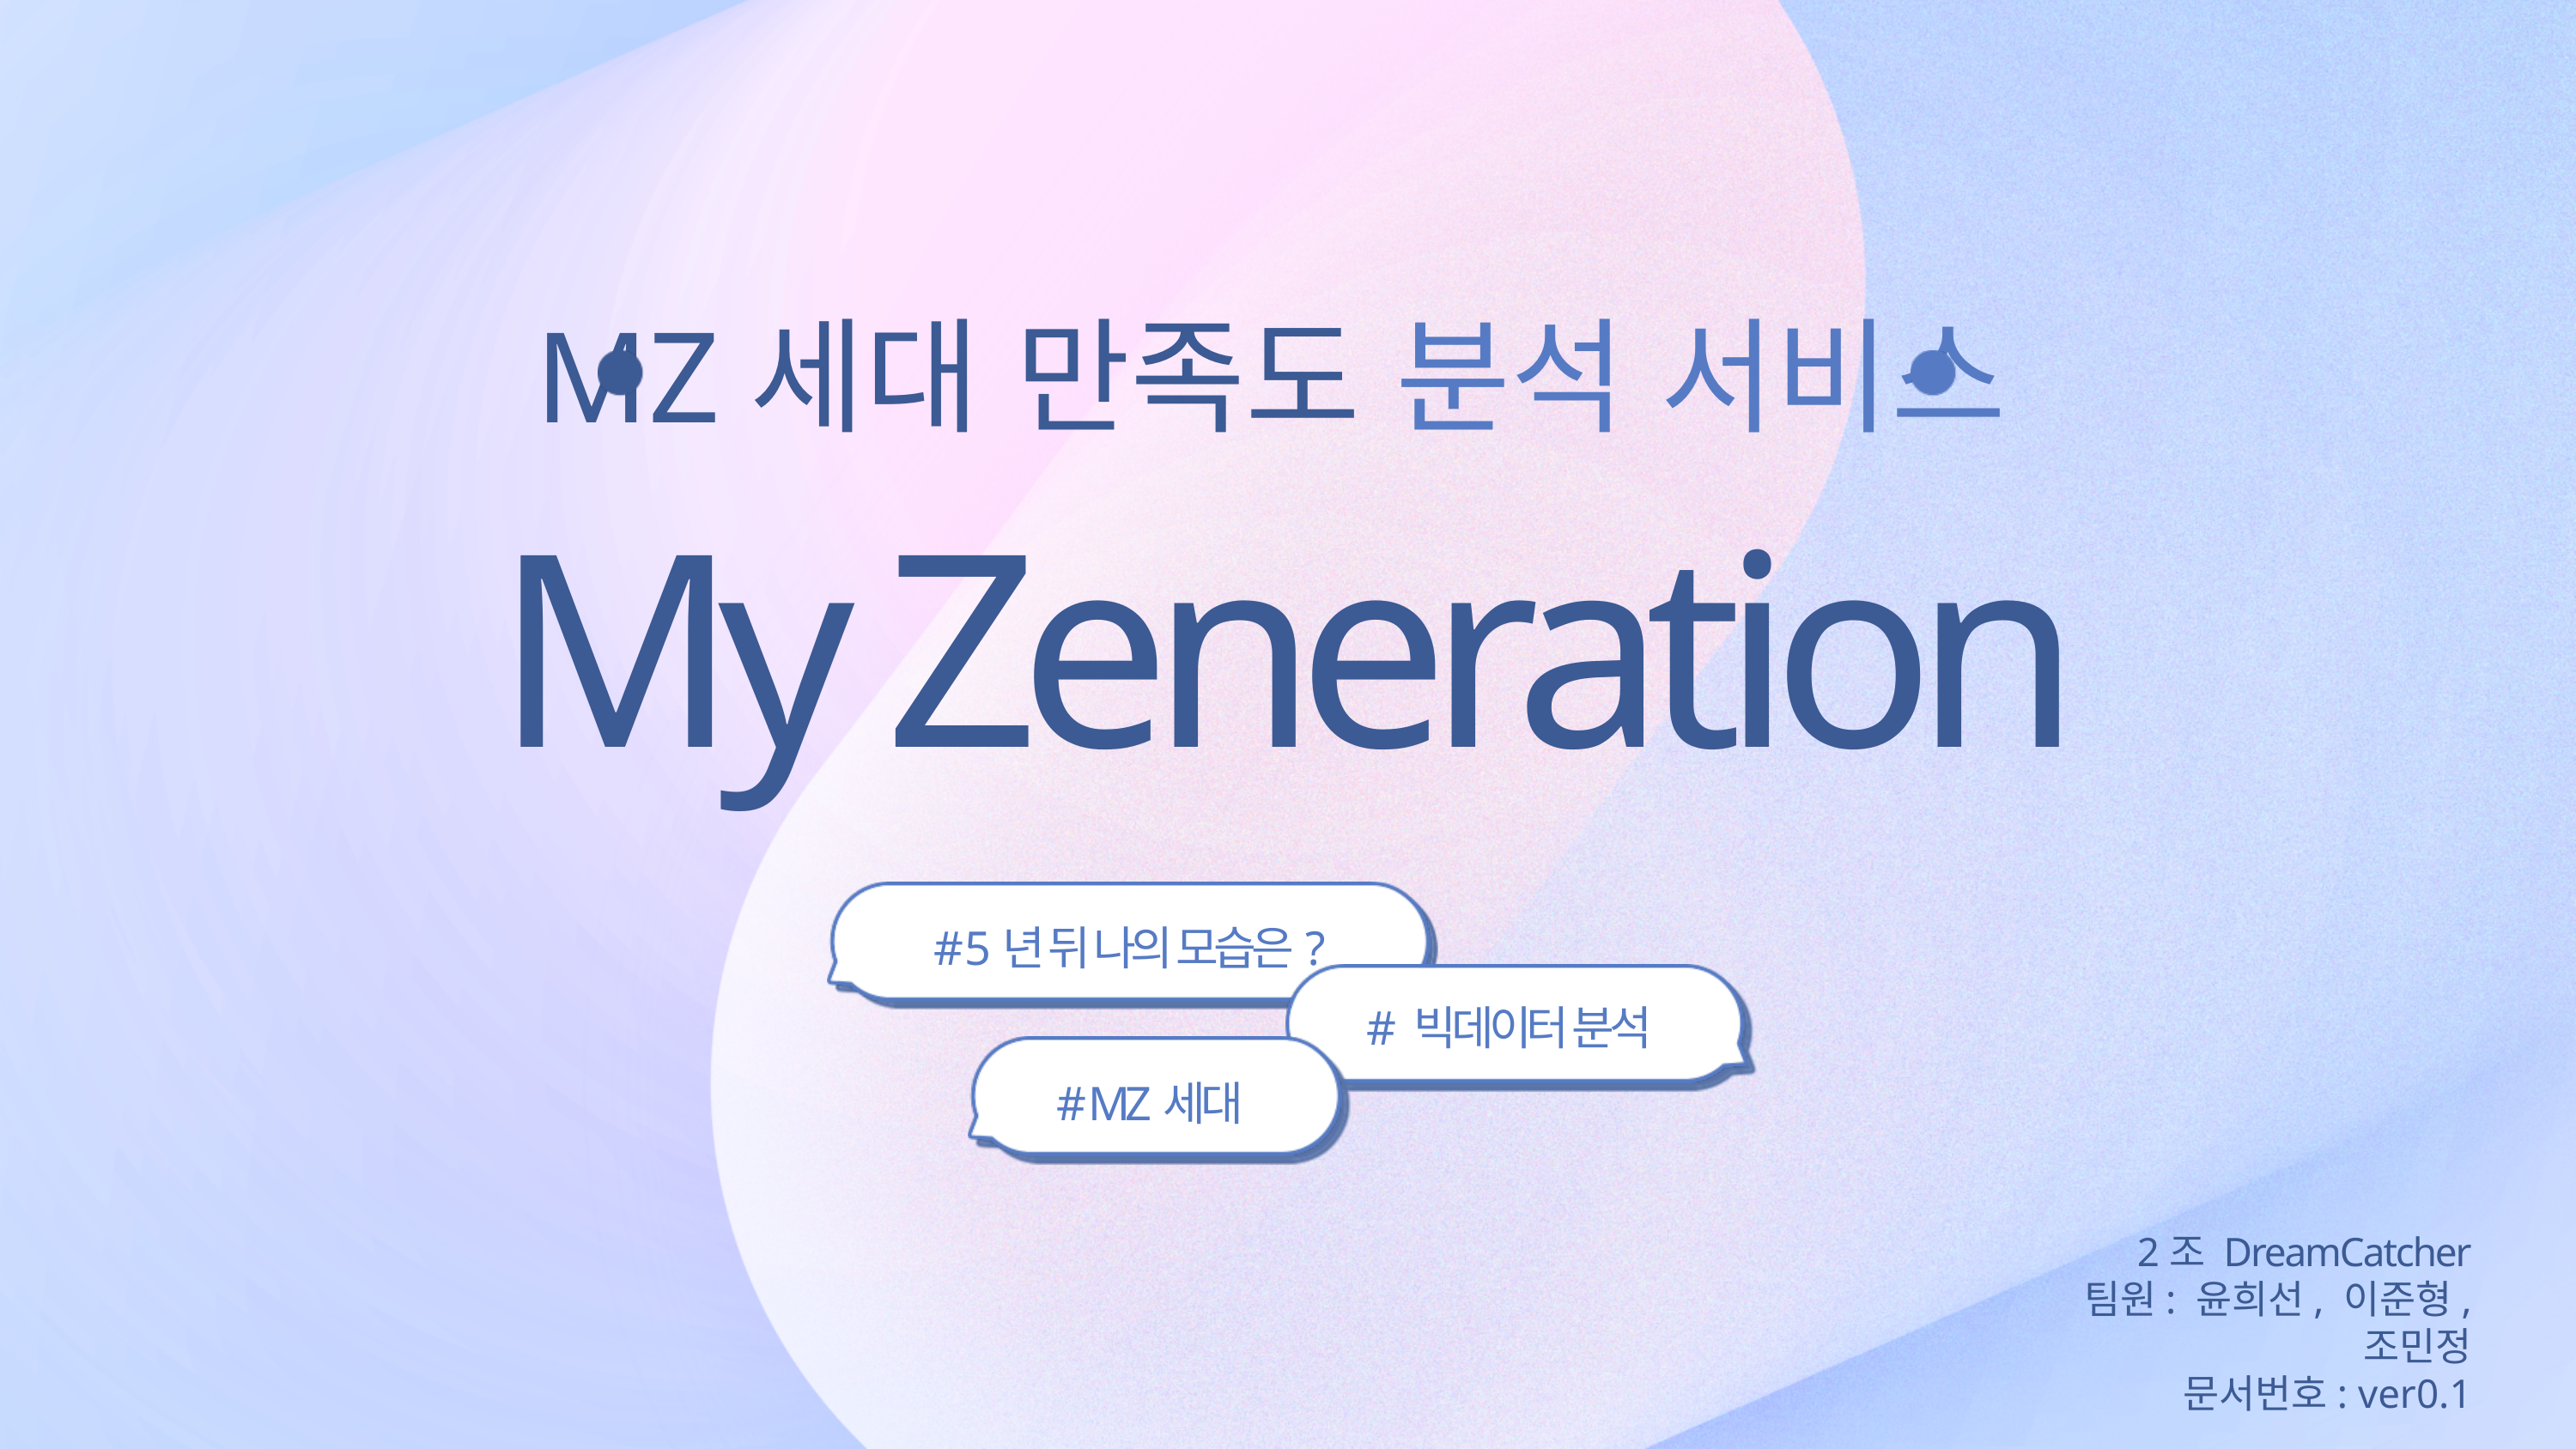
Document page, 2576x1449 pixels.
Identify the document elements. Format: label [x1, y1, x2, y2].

text_box [598, 350, 645, 397]
text_box [1285, 963, 1748, 1084]
text_box [1910, 350, 1957, 397]
text_box [968, 1036, 1342, 1157]
text_box [827, 882, 1431, 1002]
text_box [0, 0, 2576, 1449]
